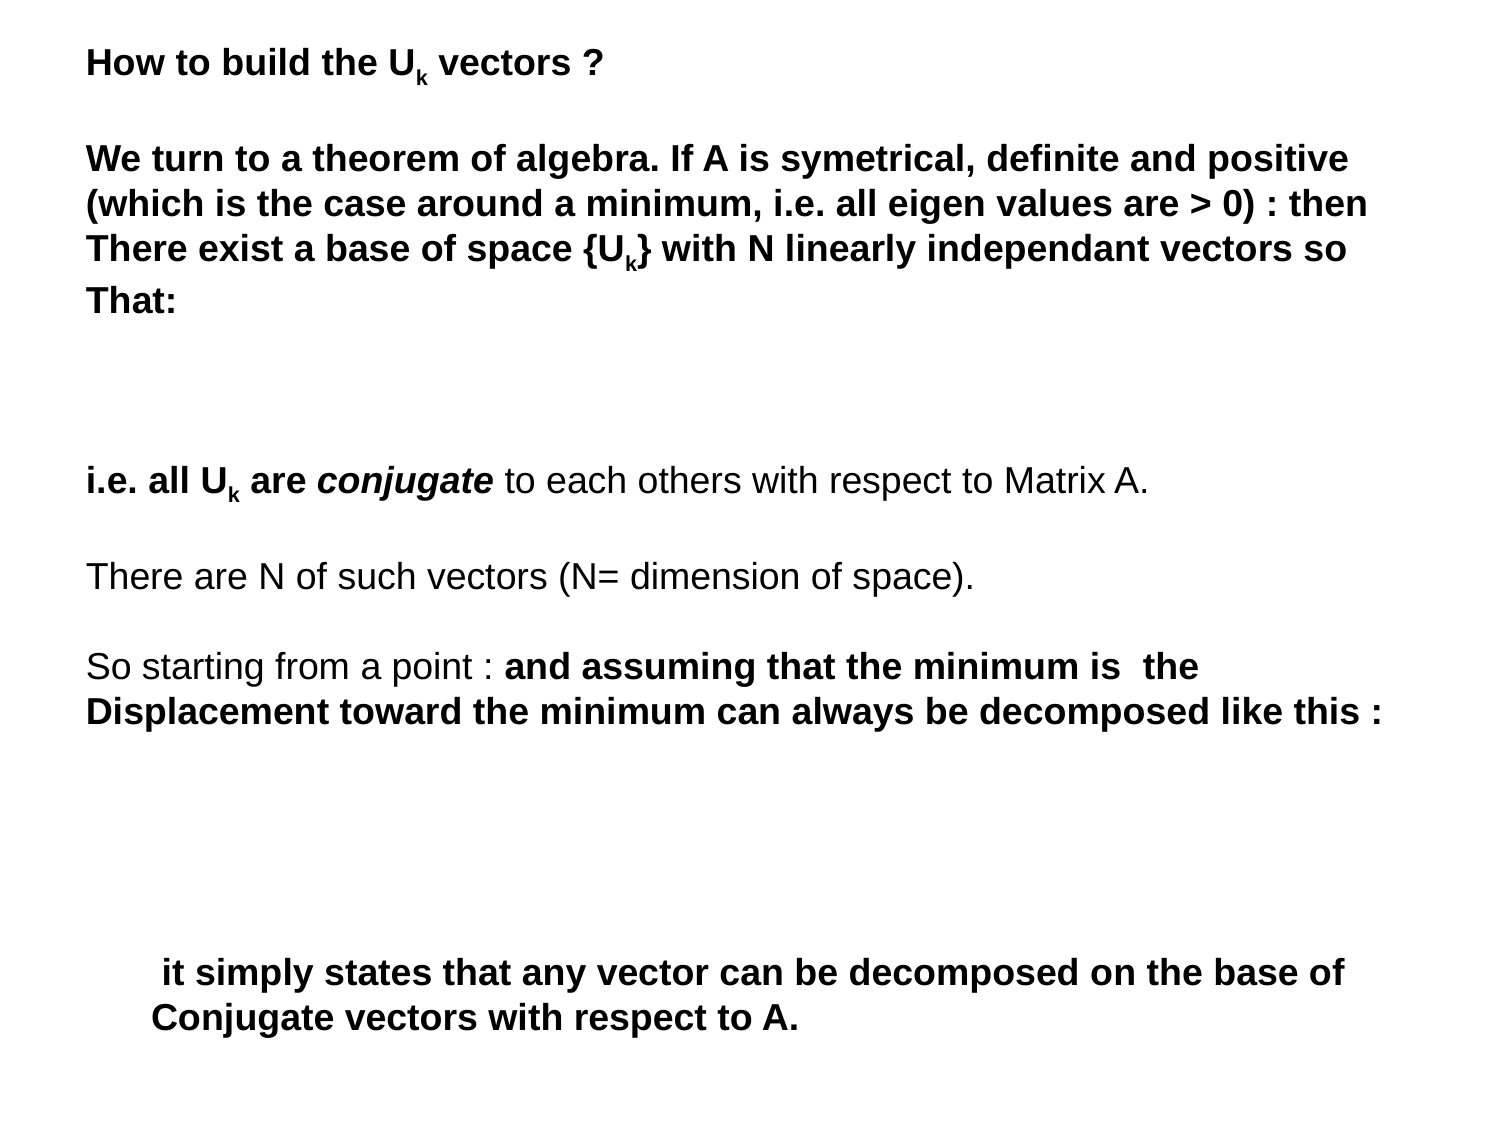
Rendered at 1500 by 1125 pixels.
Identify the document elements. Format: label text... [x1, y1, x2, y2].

text_box Iit simply states that any vector can be decomposed on the base of Conjugate vectors with respect to A. [136, 940, 1361, 1046]
